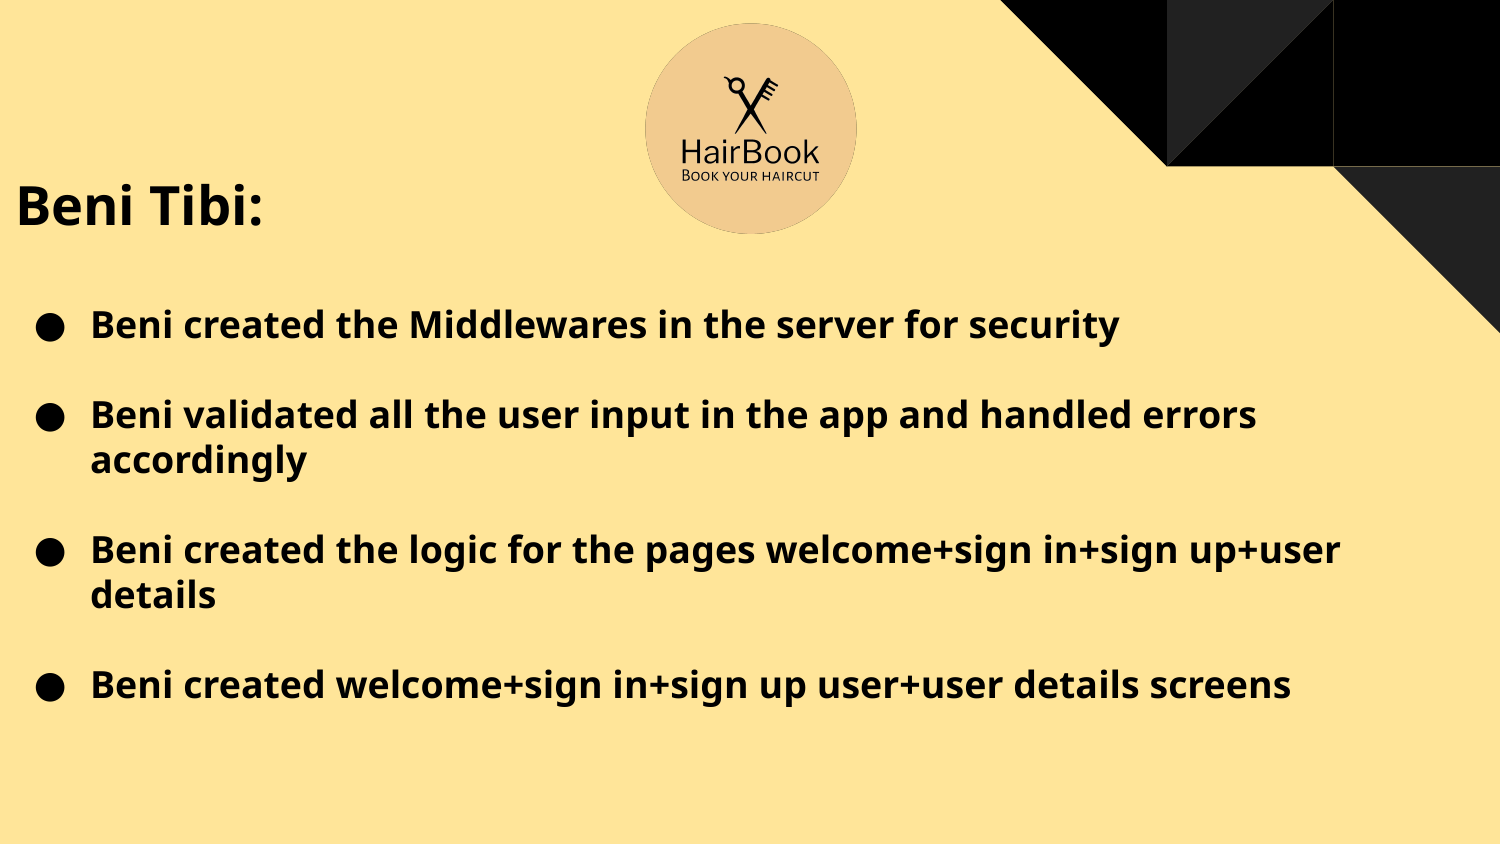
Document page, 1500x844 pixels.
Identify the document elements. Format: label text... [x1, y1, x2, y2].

text_box Beni Tibi: Beni created the Middlewares in the server for security Beni validated all the user input in the app and handled errors accordingly Beni created the logic for the pages welcome+sign in+sign up+user details Beni created welcome+sign in+sign up user+user details screens [0, 155, 1430, 511]
picture [641, 19, 859, 237]
